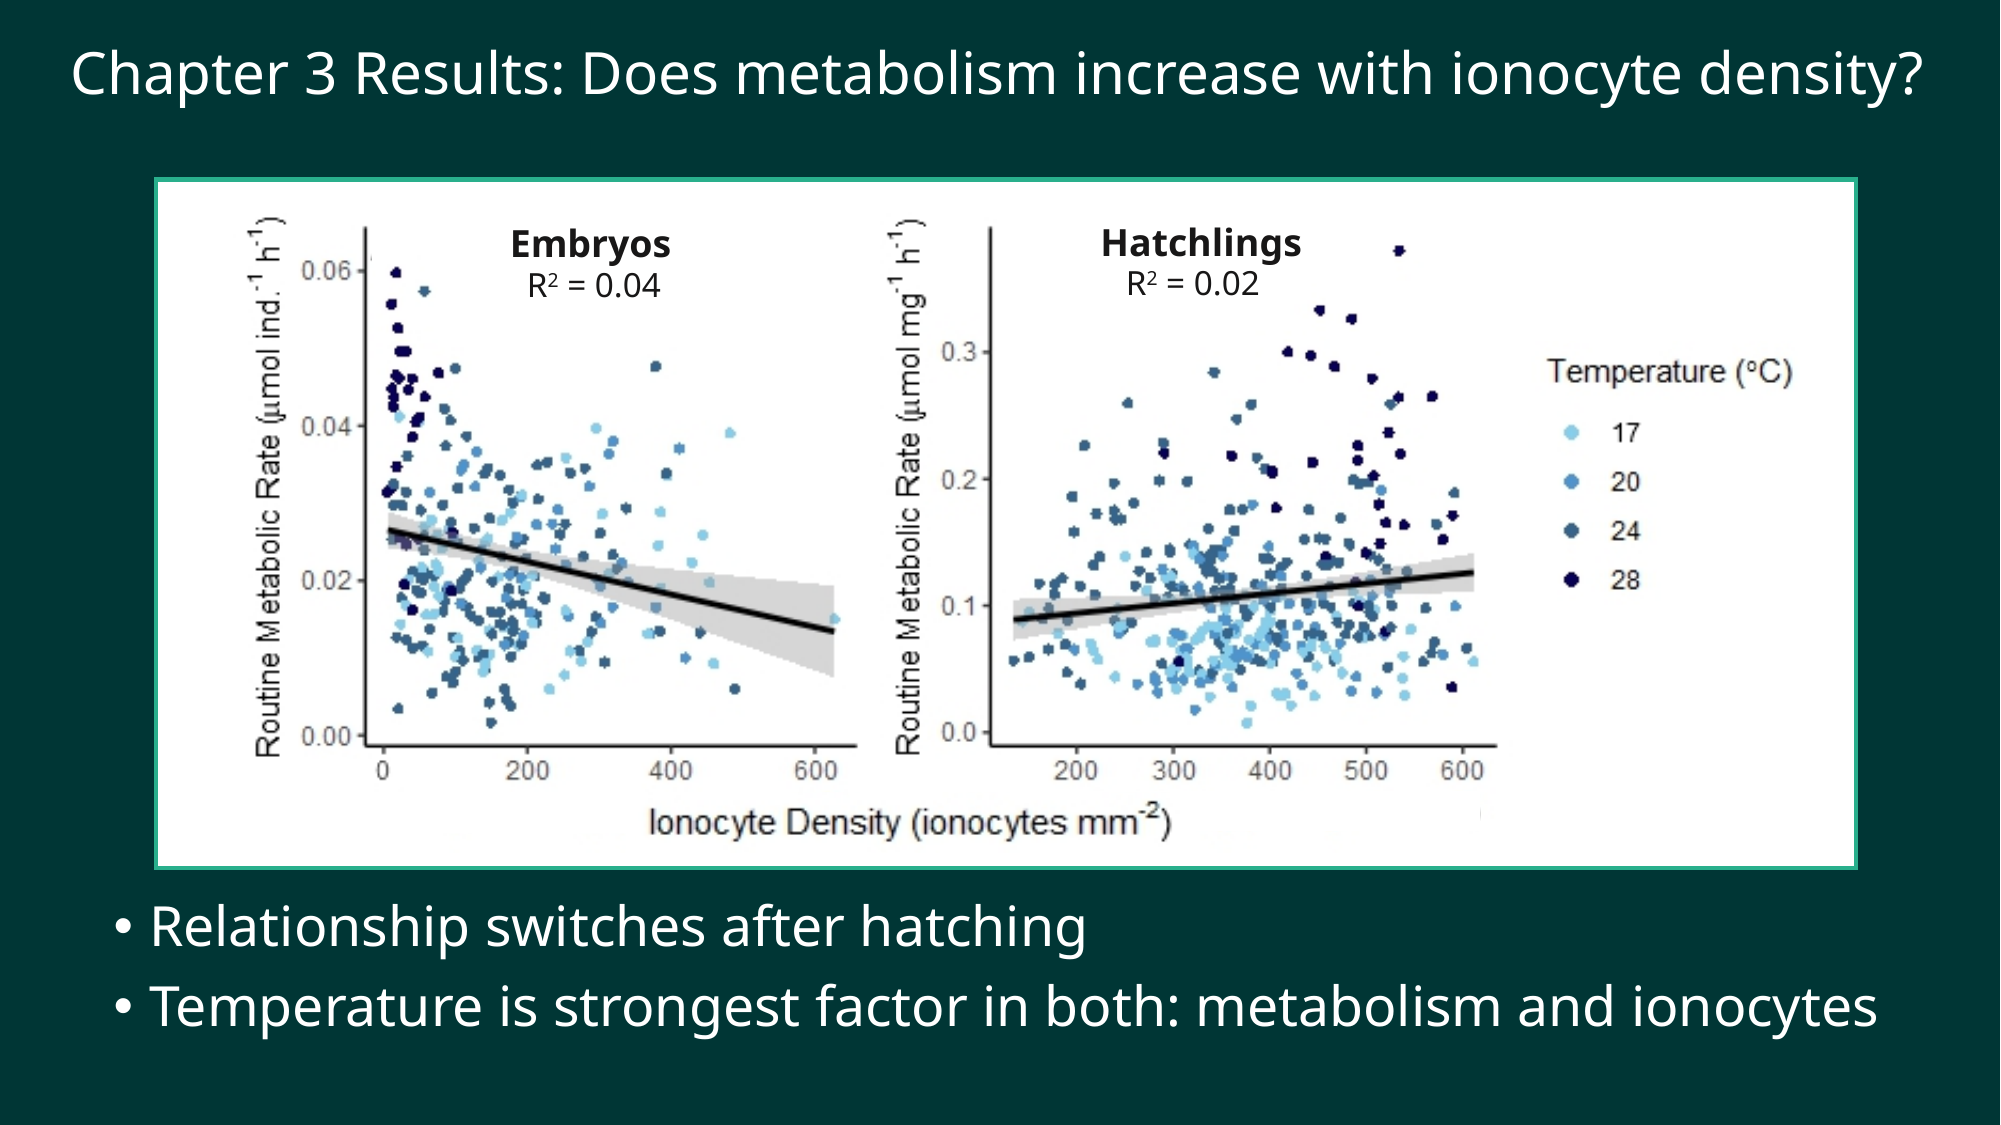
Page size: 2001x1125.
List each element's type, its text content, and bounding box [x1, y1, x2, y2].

text_box [155, 179, 1857, 869]
title Chapter 3 Results: Does metabolism increase with ionocyte density? [4, 9, 2000, 142]
picture [233, 212, 1827, 853]
list Relationship switches after hatching Temperature is strongest factor in both: metabolism and ionocytes [98, 891, 1968, 1099]
